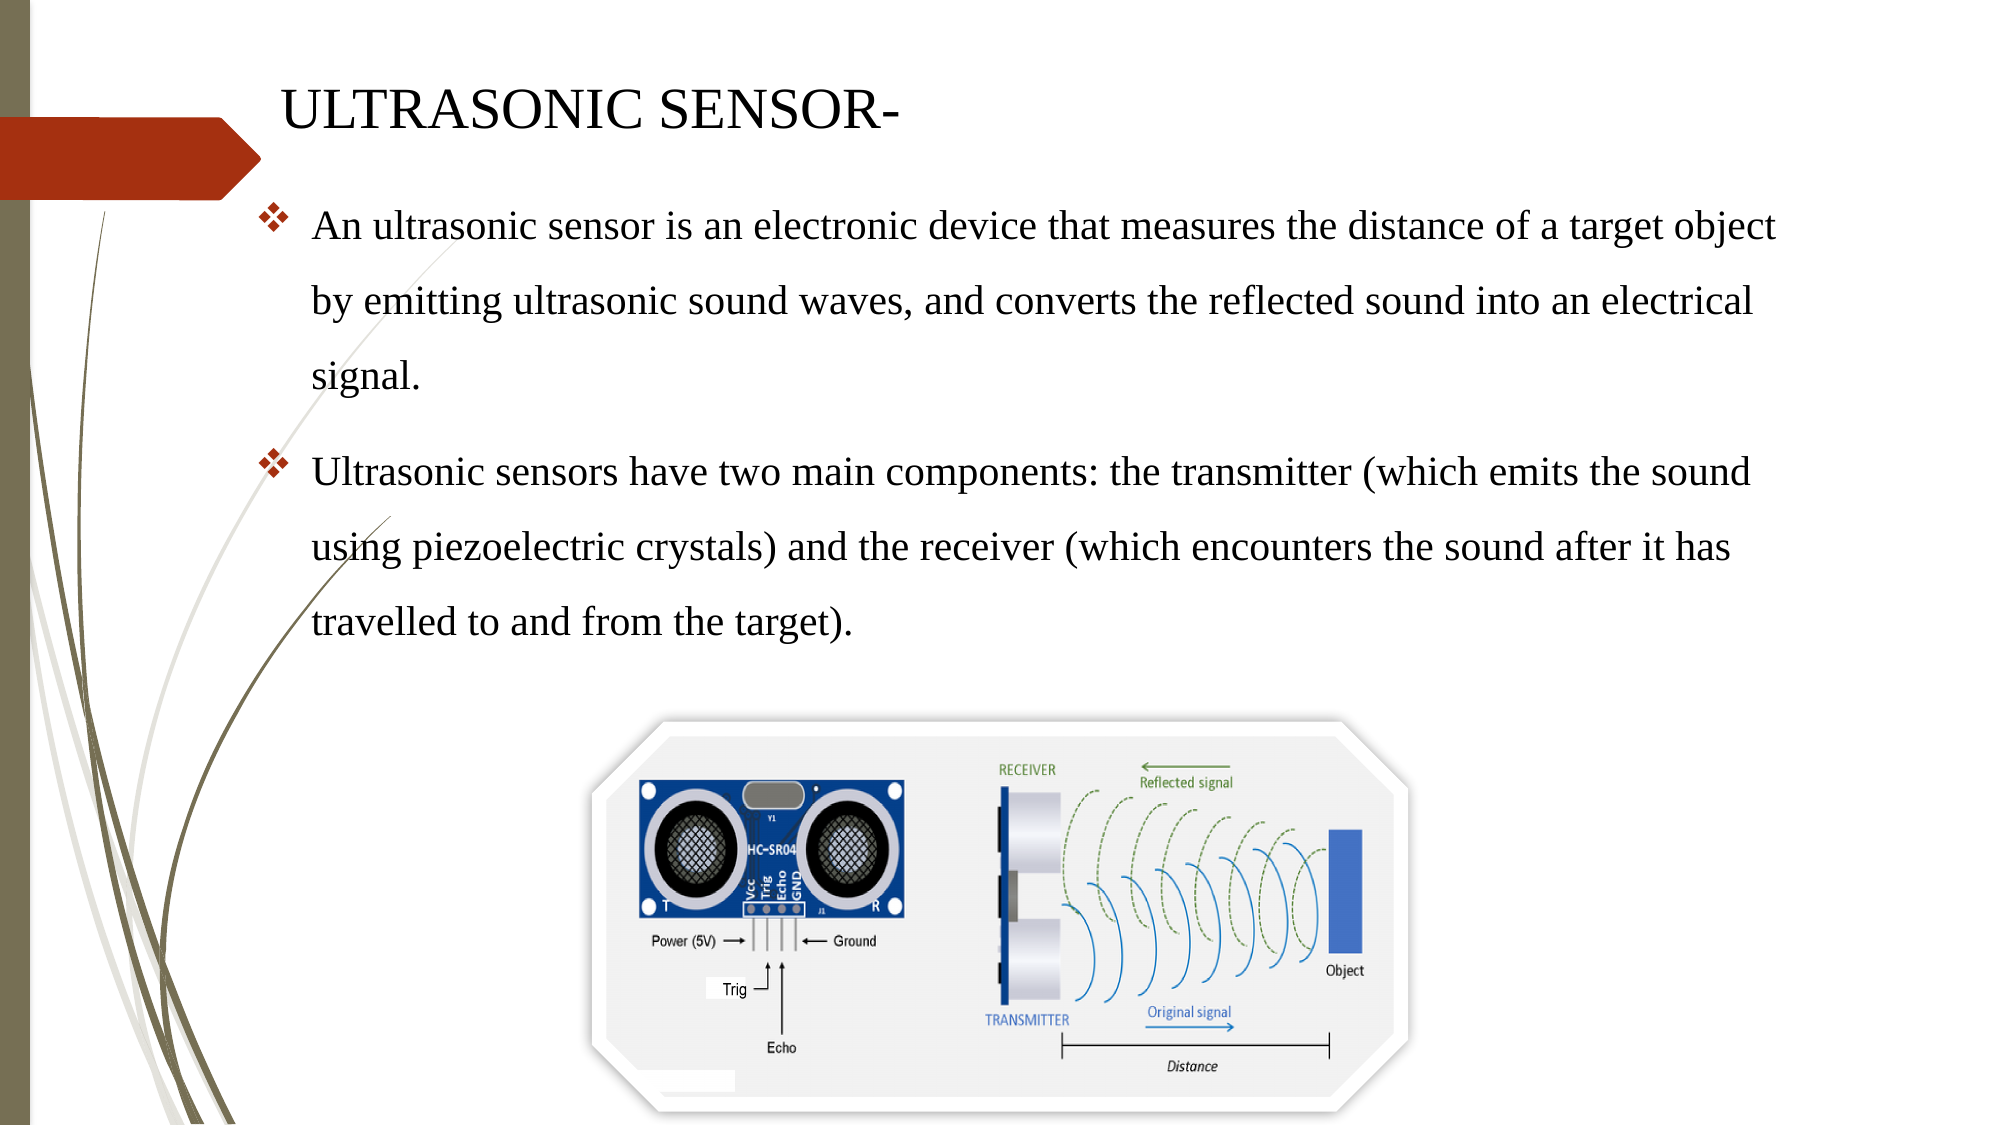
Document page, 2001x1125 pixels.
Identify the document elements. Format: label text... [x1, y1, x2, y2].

picture [598, 728, 1402, 1105]
list An ultrasonic sensor is an electronic device that measures the distance of a target object by emitting ultrasonic sound waves, and converts the reflected sound into an electrical signal. Ultrasonic sensors have two main components: the transmitter (which emits the sound using piezoelectric crystals) and the receiver (which encounters the sound after it has travelled to and from the target). [240, 164, 1834, 729]
title ULTRASONIC SENSOR- [265, 62, 1888, 273]
